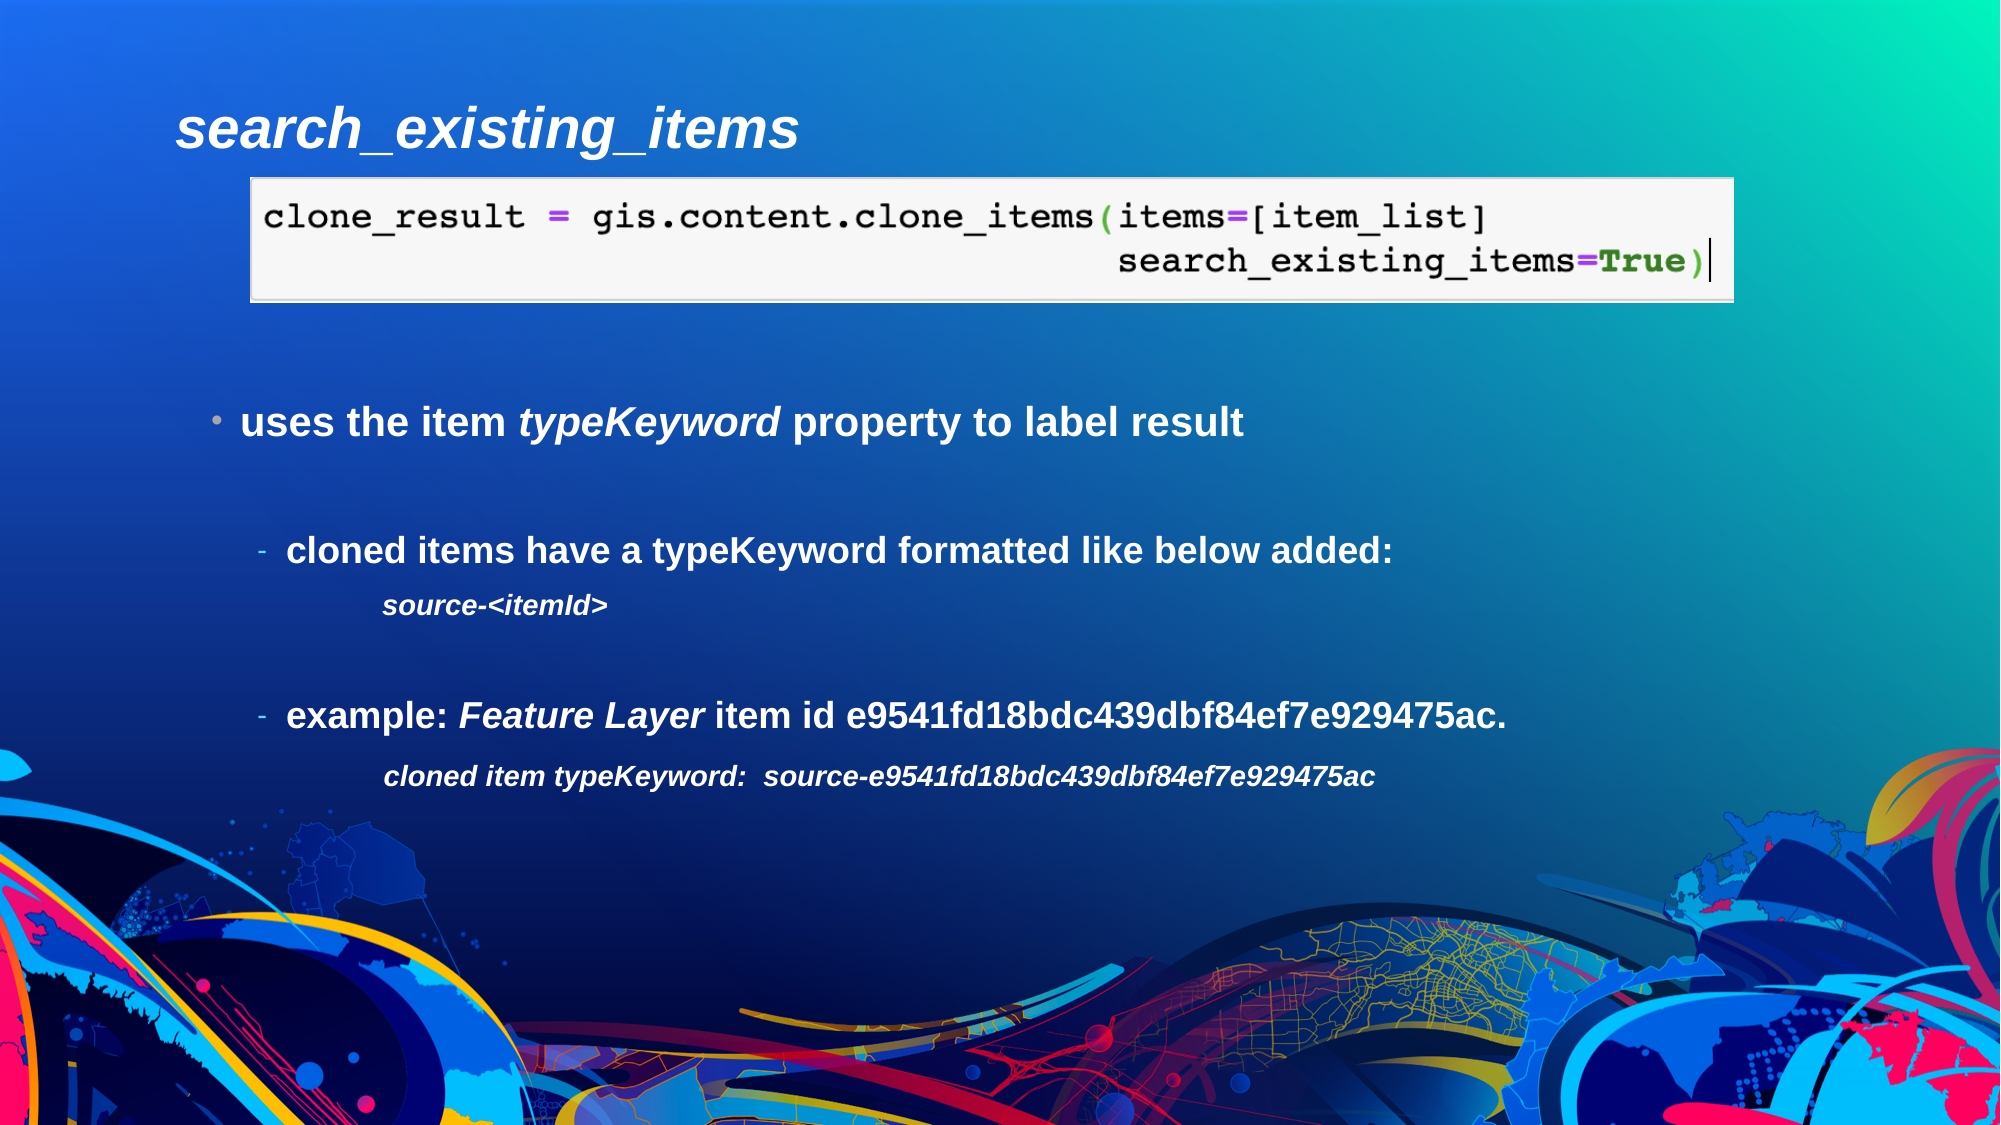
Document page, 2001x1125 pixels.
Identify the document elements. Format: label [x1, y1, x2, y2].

picture [250, 177, 1734, 304]
text_box [0, 0, 2000, 1125]
